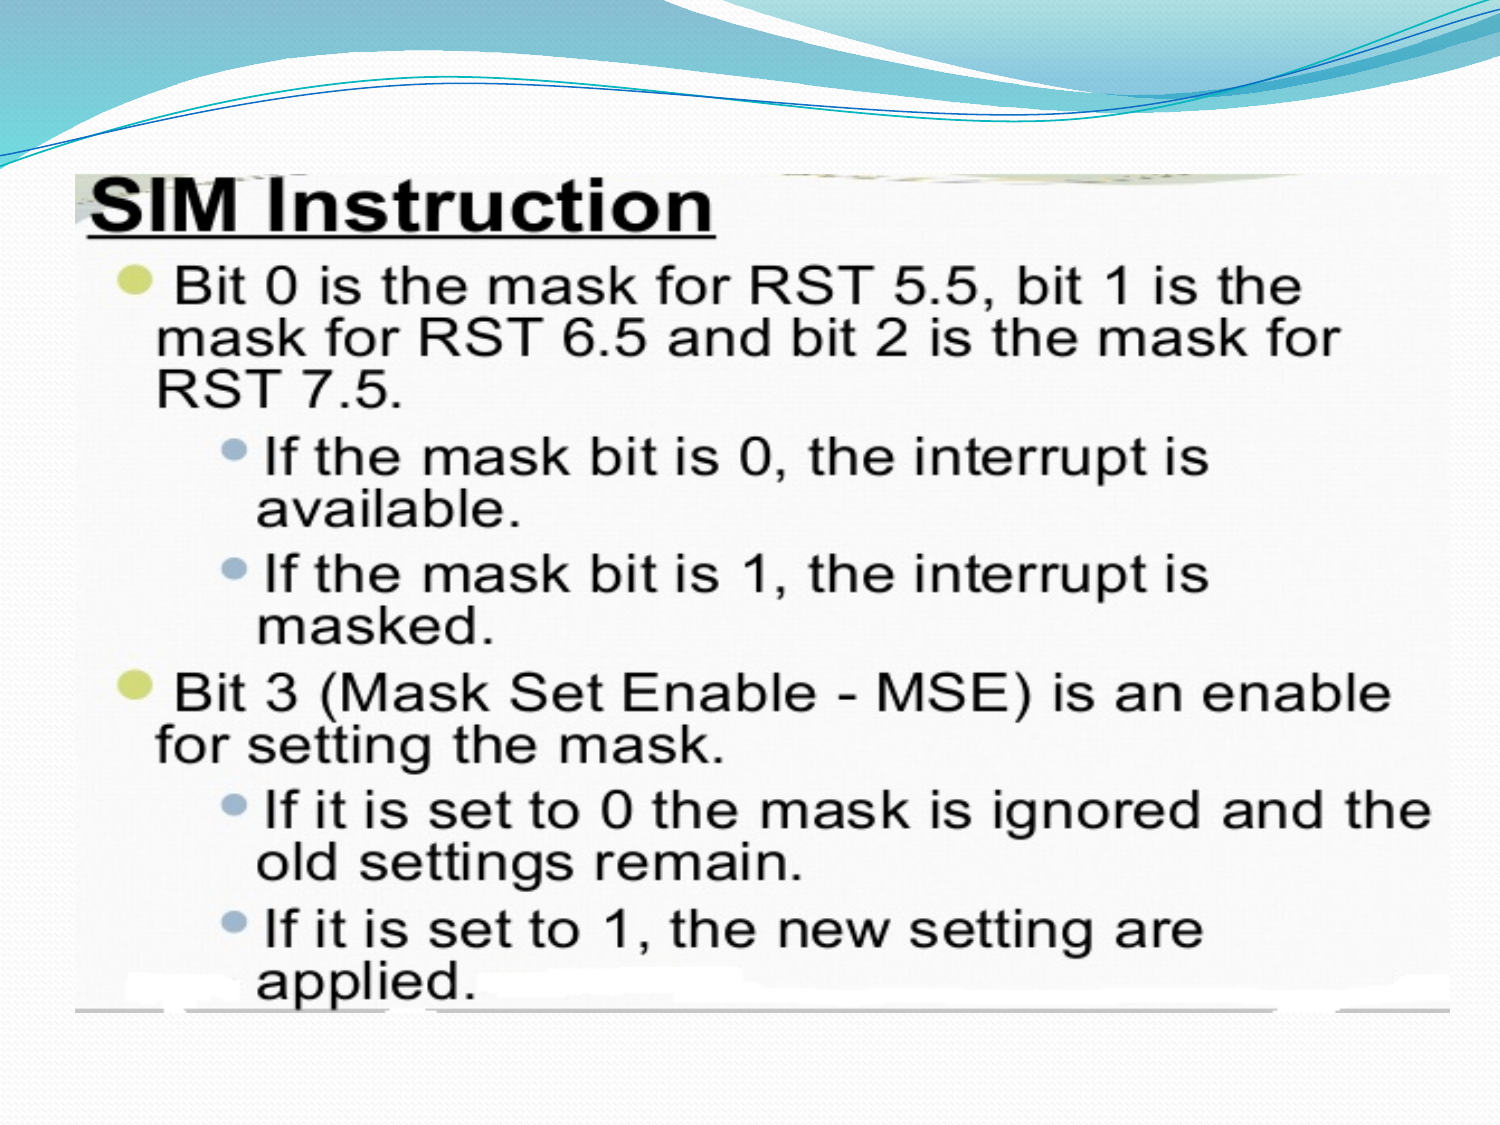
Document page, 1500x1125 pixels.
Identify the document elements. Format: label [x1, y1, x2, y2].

picture [74, 174, 1451, 1013]
